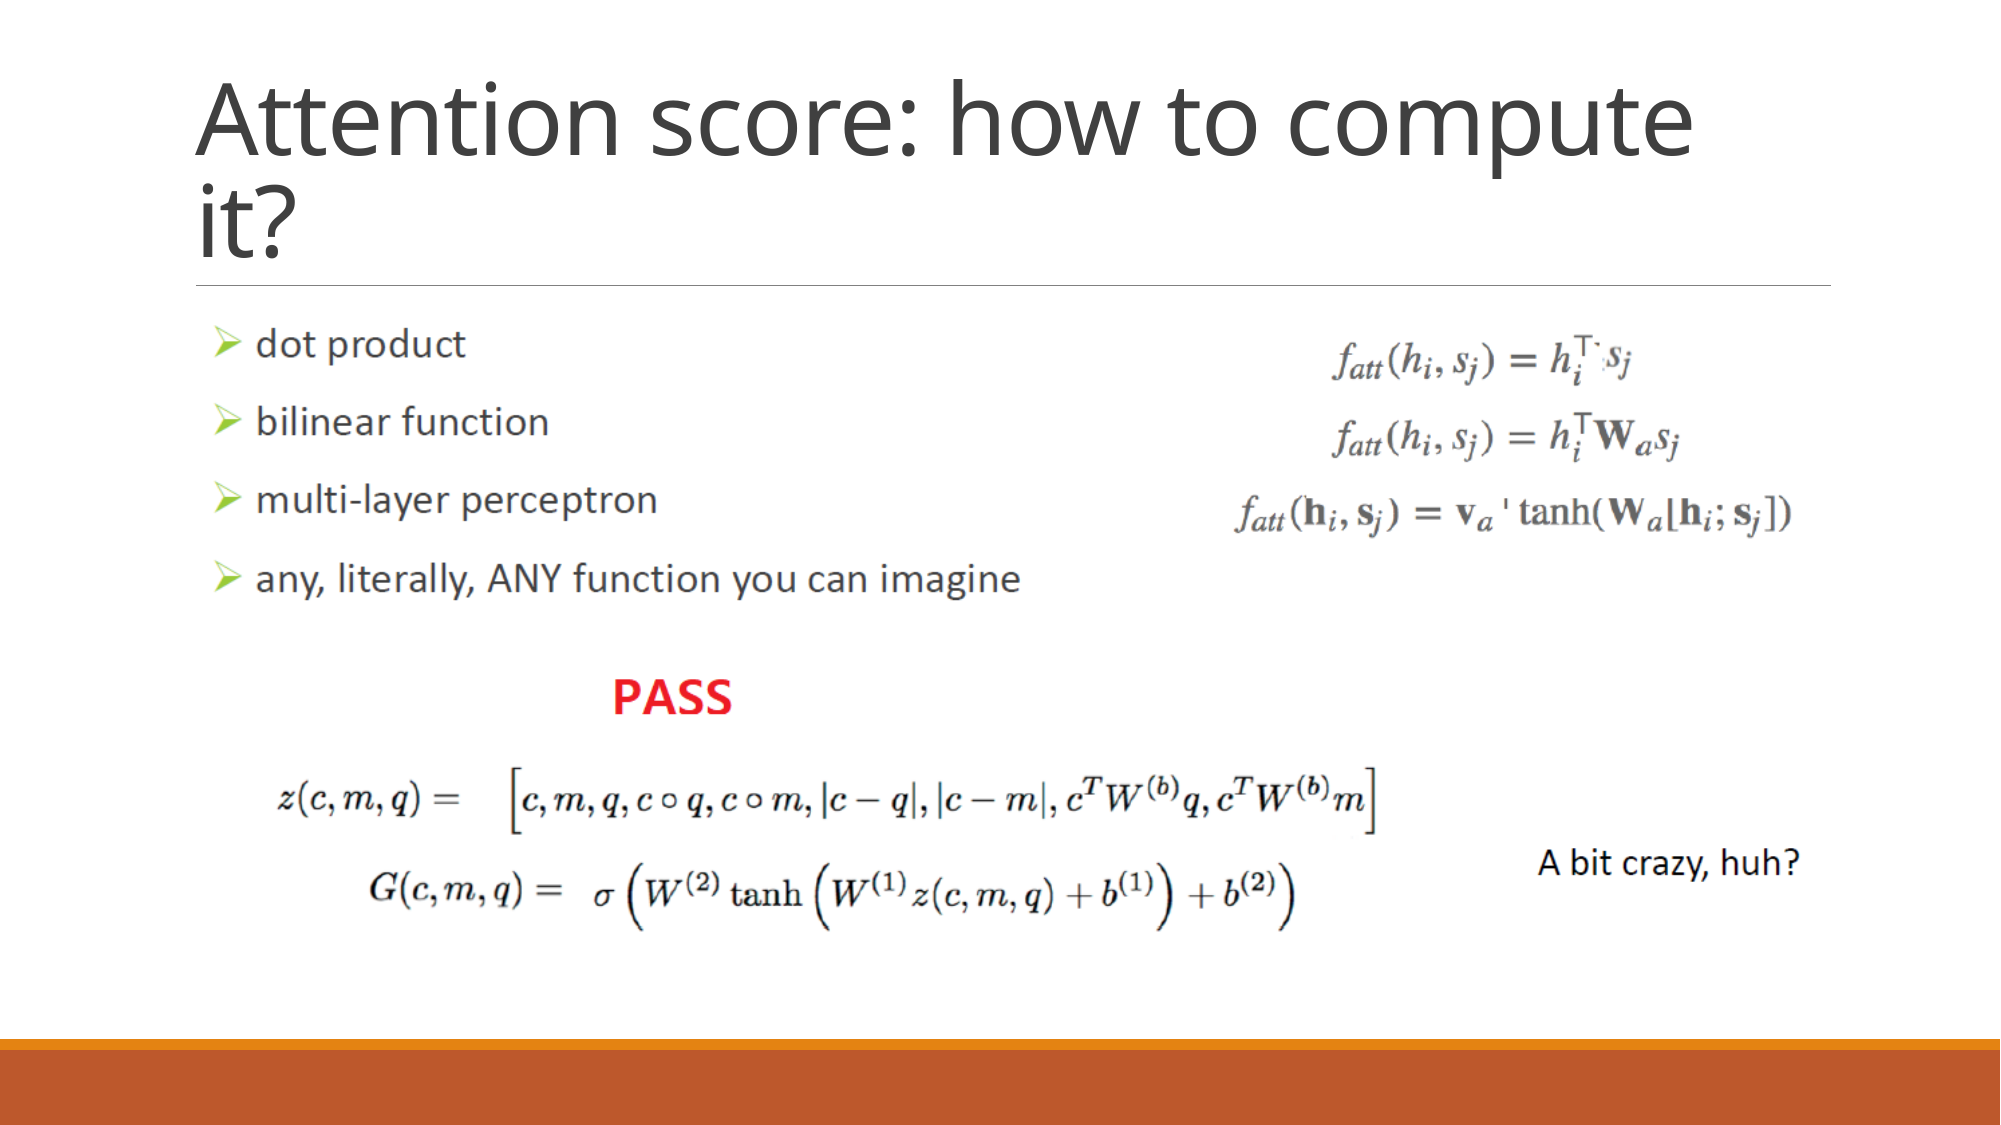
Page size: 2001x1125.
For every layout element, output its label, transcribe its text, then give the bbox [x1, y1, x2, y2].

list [179, 312, 1831, 954]
title Attention score: how to compute it? [180, 47, 1830, 285]
